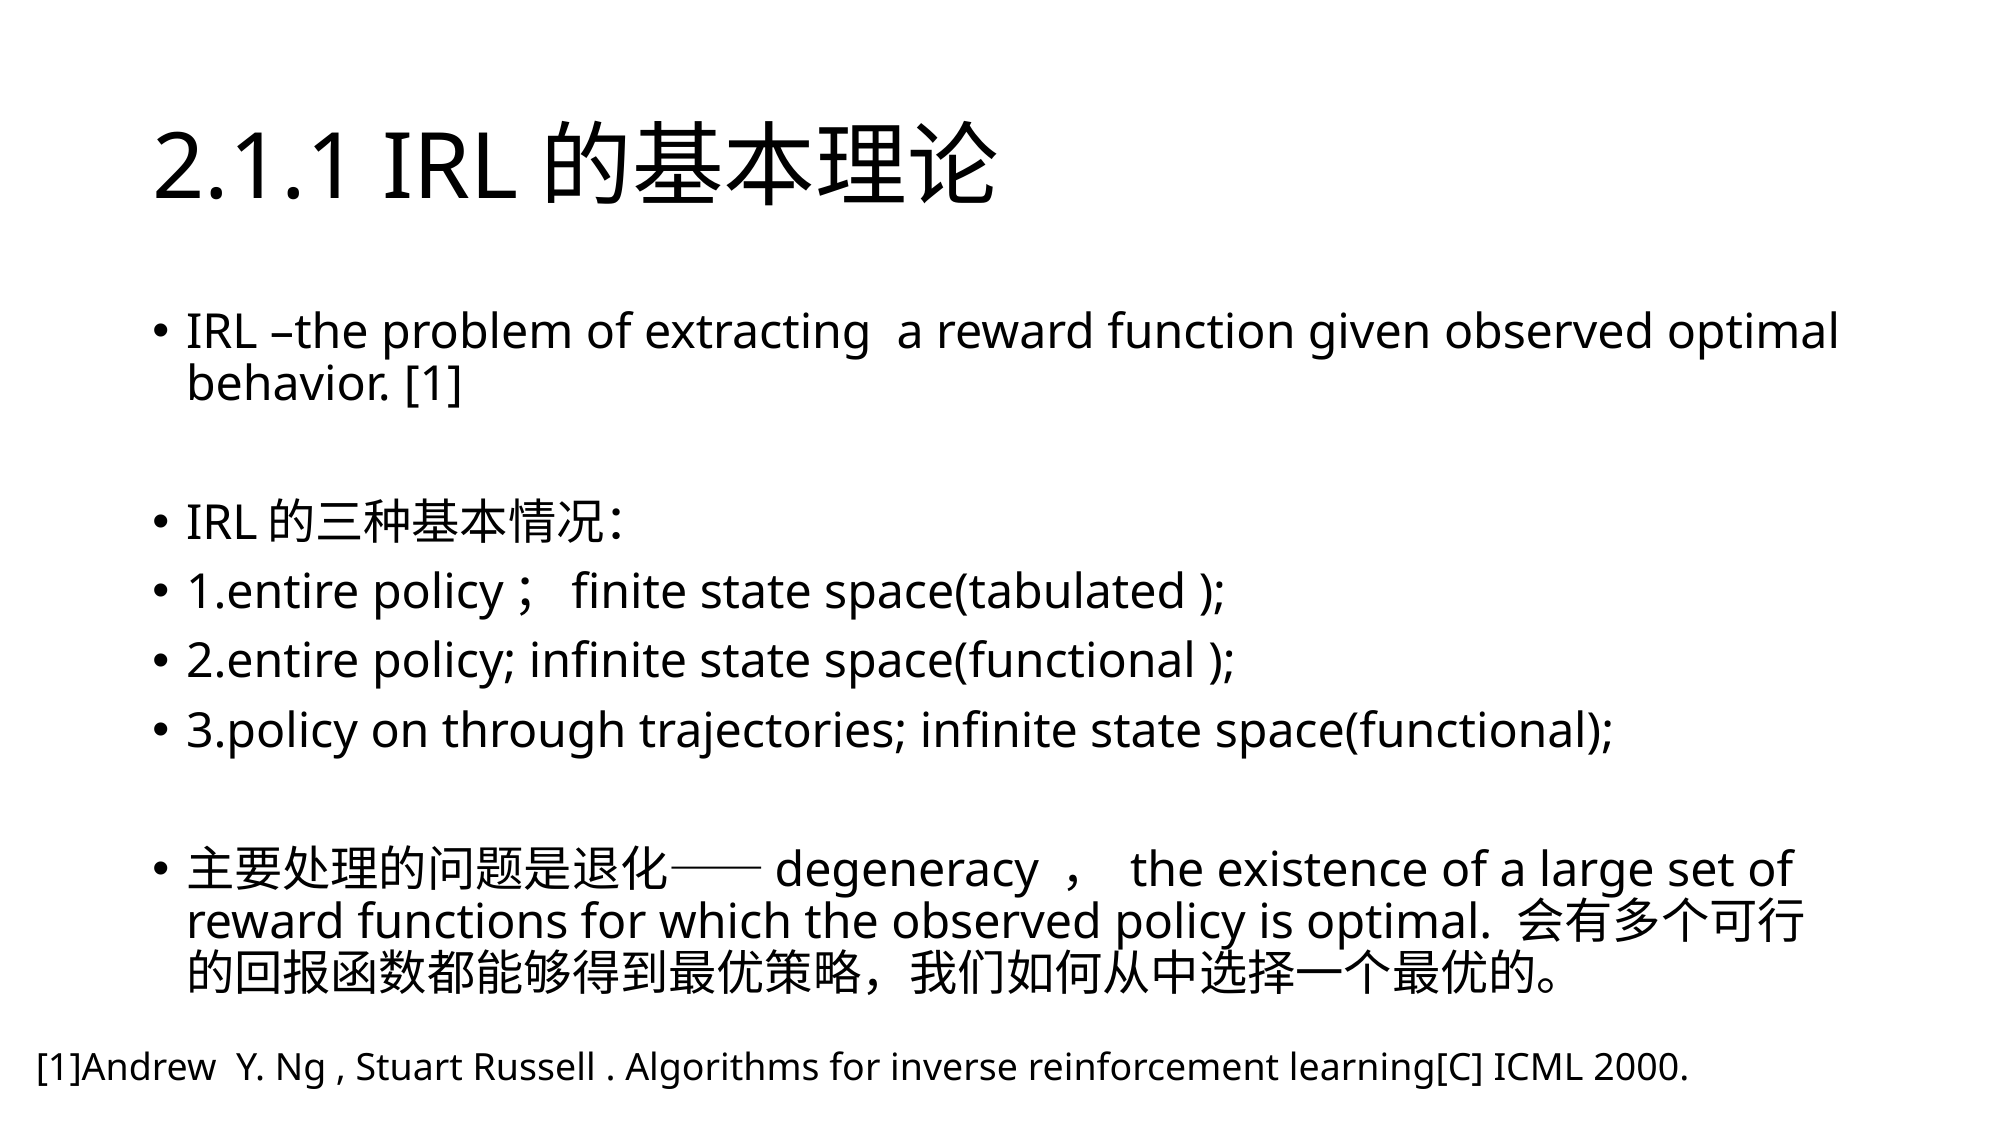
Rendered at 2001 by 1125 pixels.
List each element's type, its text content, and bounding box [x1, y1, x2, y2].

list IRL –the problem of extracting a reward function given observed optimal behavior. [1] IRL的三种基本情况： 1.entire policy；finite state space(tabulated ); 2.entire policy; infinite state space(functional ); 3.policy on through trajectories; infinite state space(functional); 主要处理的问题是退化——degeneracy ， the existence of a large set of reward functions for which the observed policy is optimal. 会有多个可行的回报函数都能够得到最优策略，我们如何从中选择一个最优的。 [137, 299, 1863, 1014]
text_box [1]Andrew Y. Ng , Stuart Russell . Algorithms for inverse reinforcement learning[C] ICML 2000. [21, 1035, 2000, 1096]
title 2.1.1 IRL的基本理论 [137, 59, 1863, 278]
